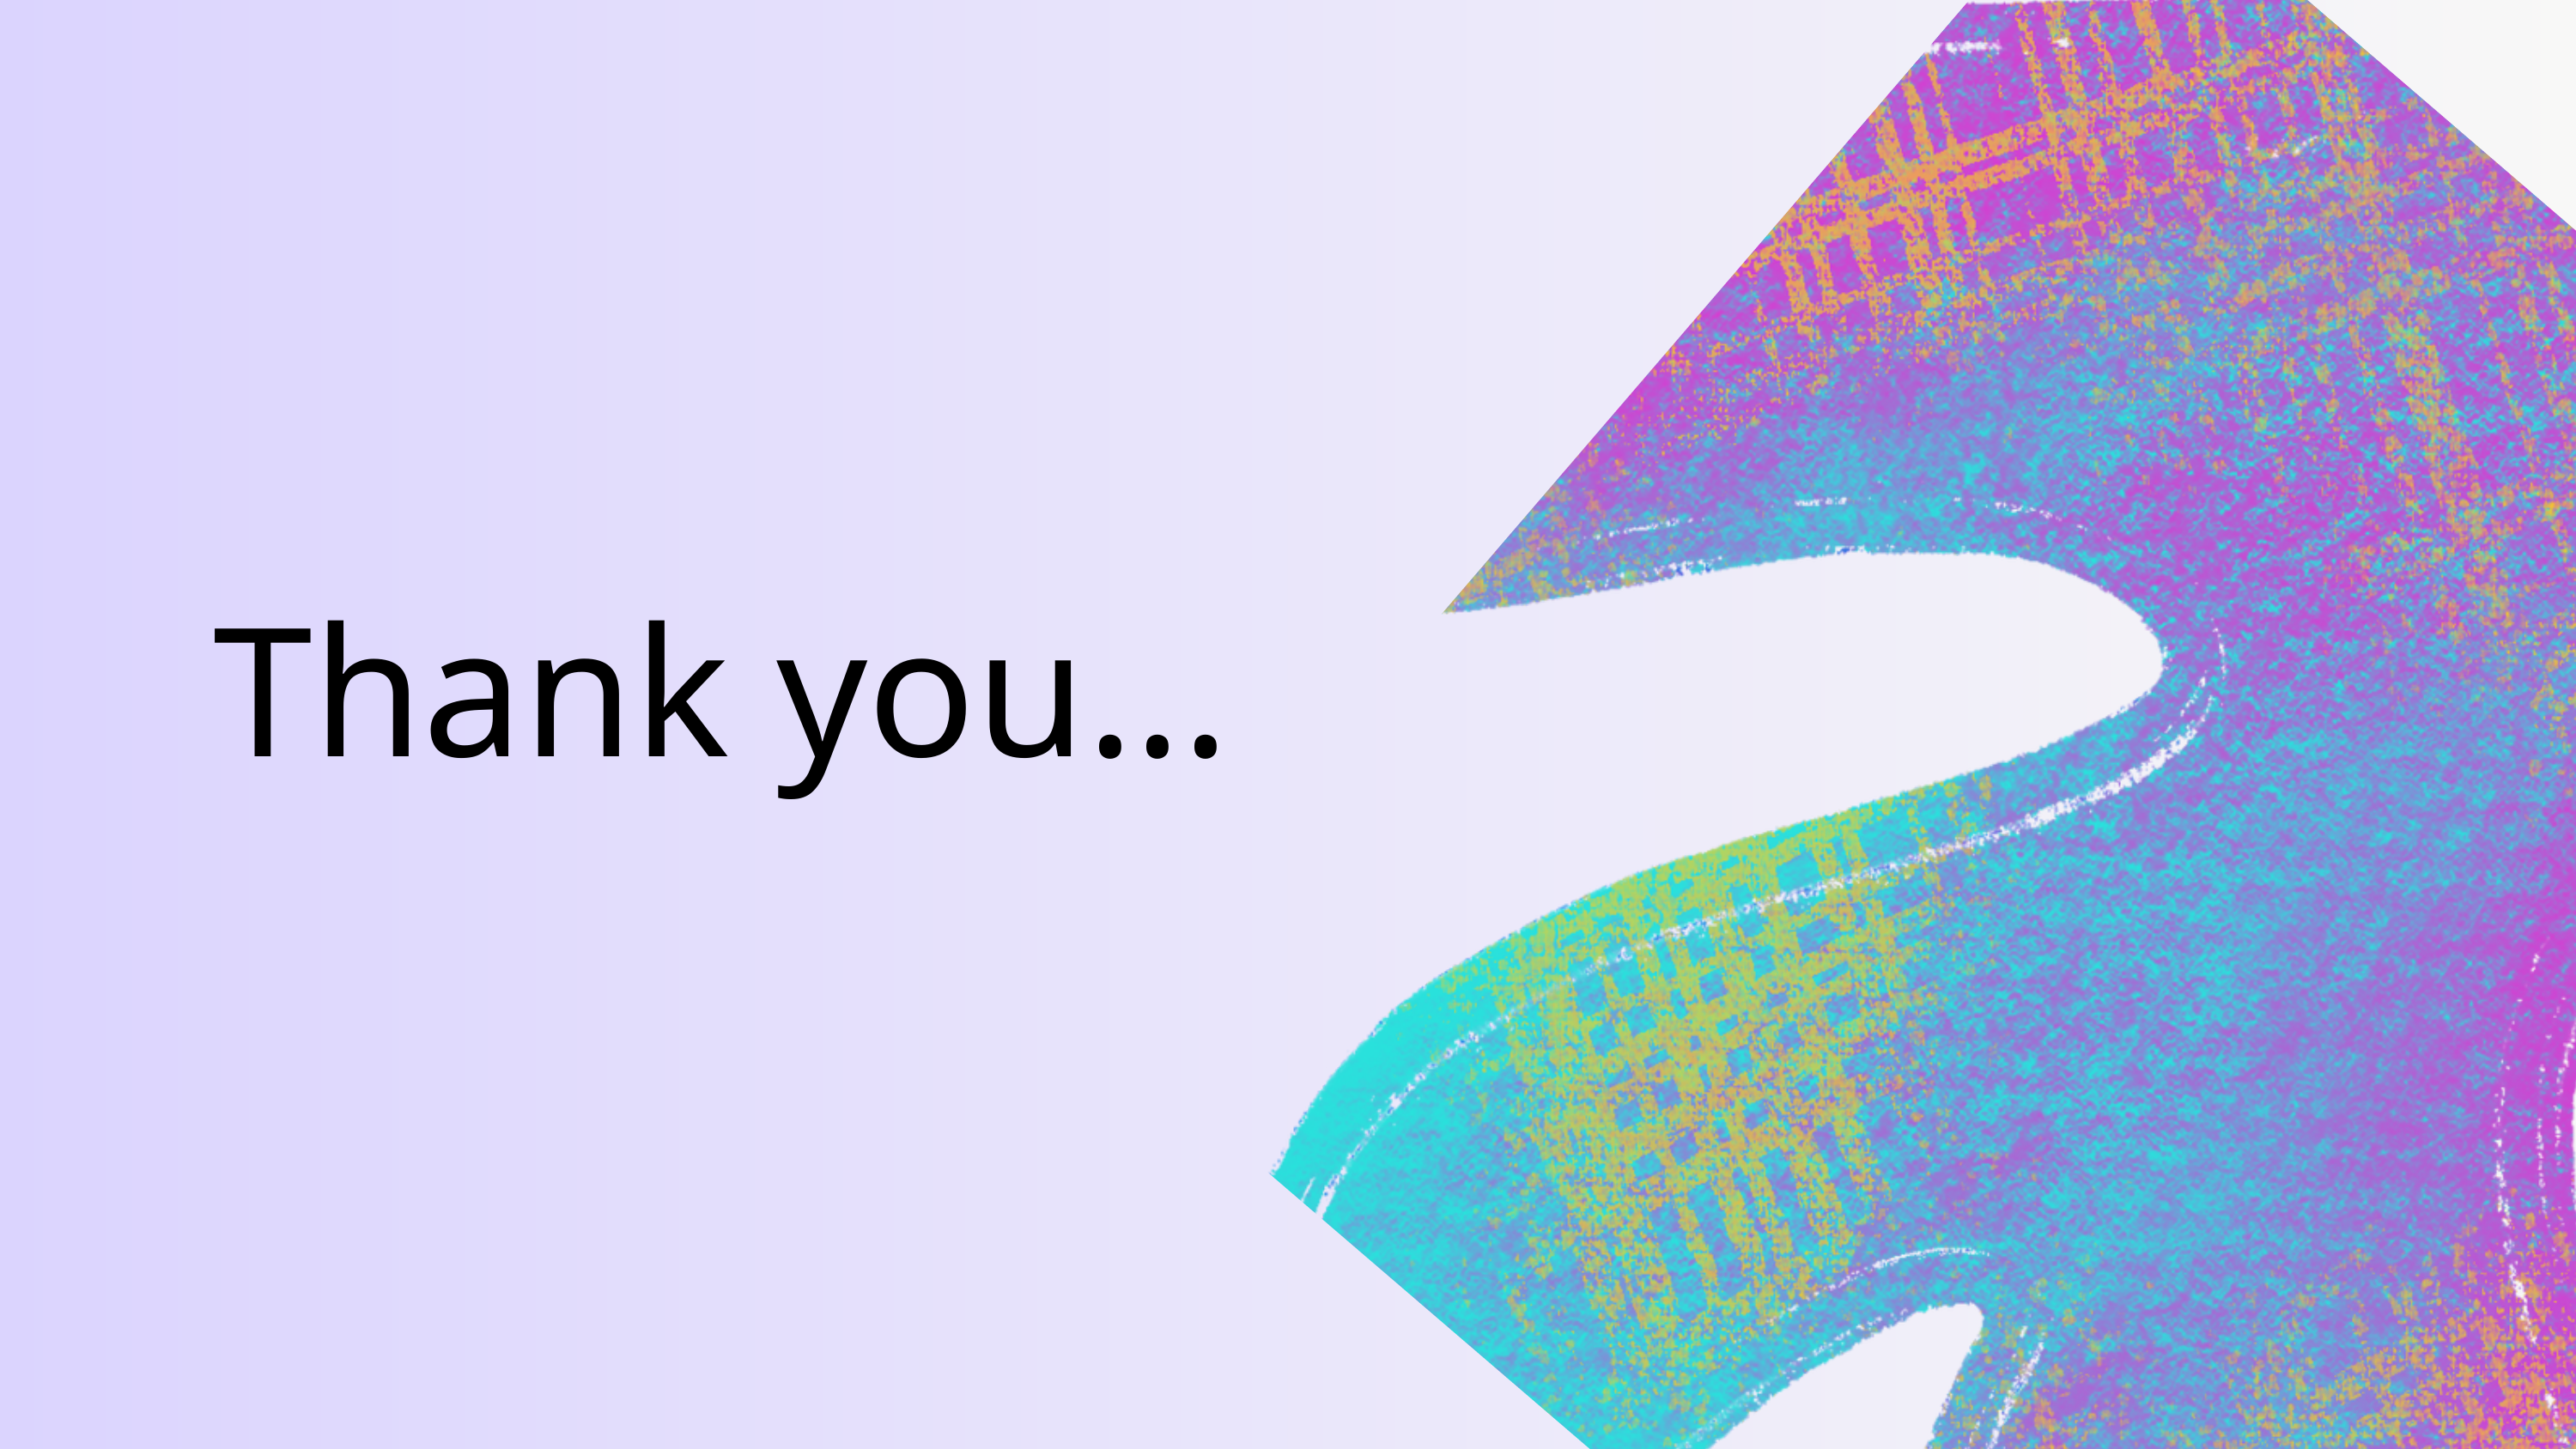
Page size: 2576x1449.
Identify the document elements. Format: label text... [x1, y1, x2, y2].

text_box Thank you... [213, 577, 1444, 792]
text_box [1091, 0, 2576, 1449]
